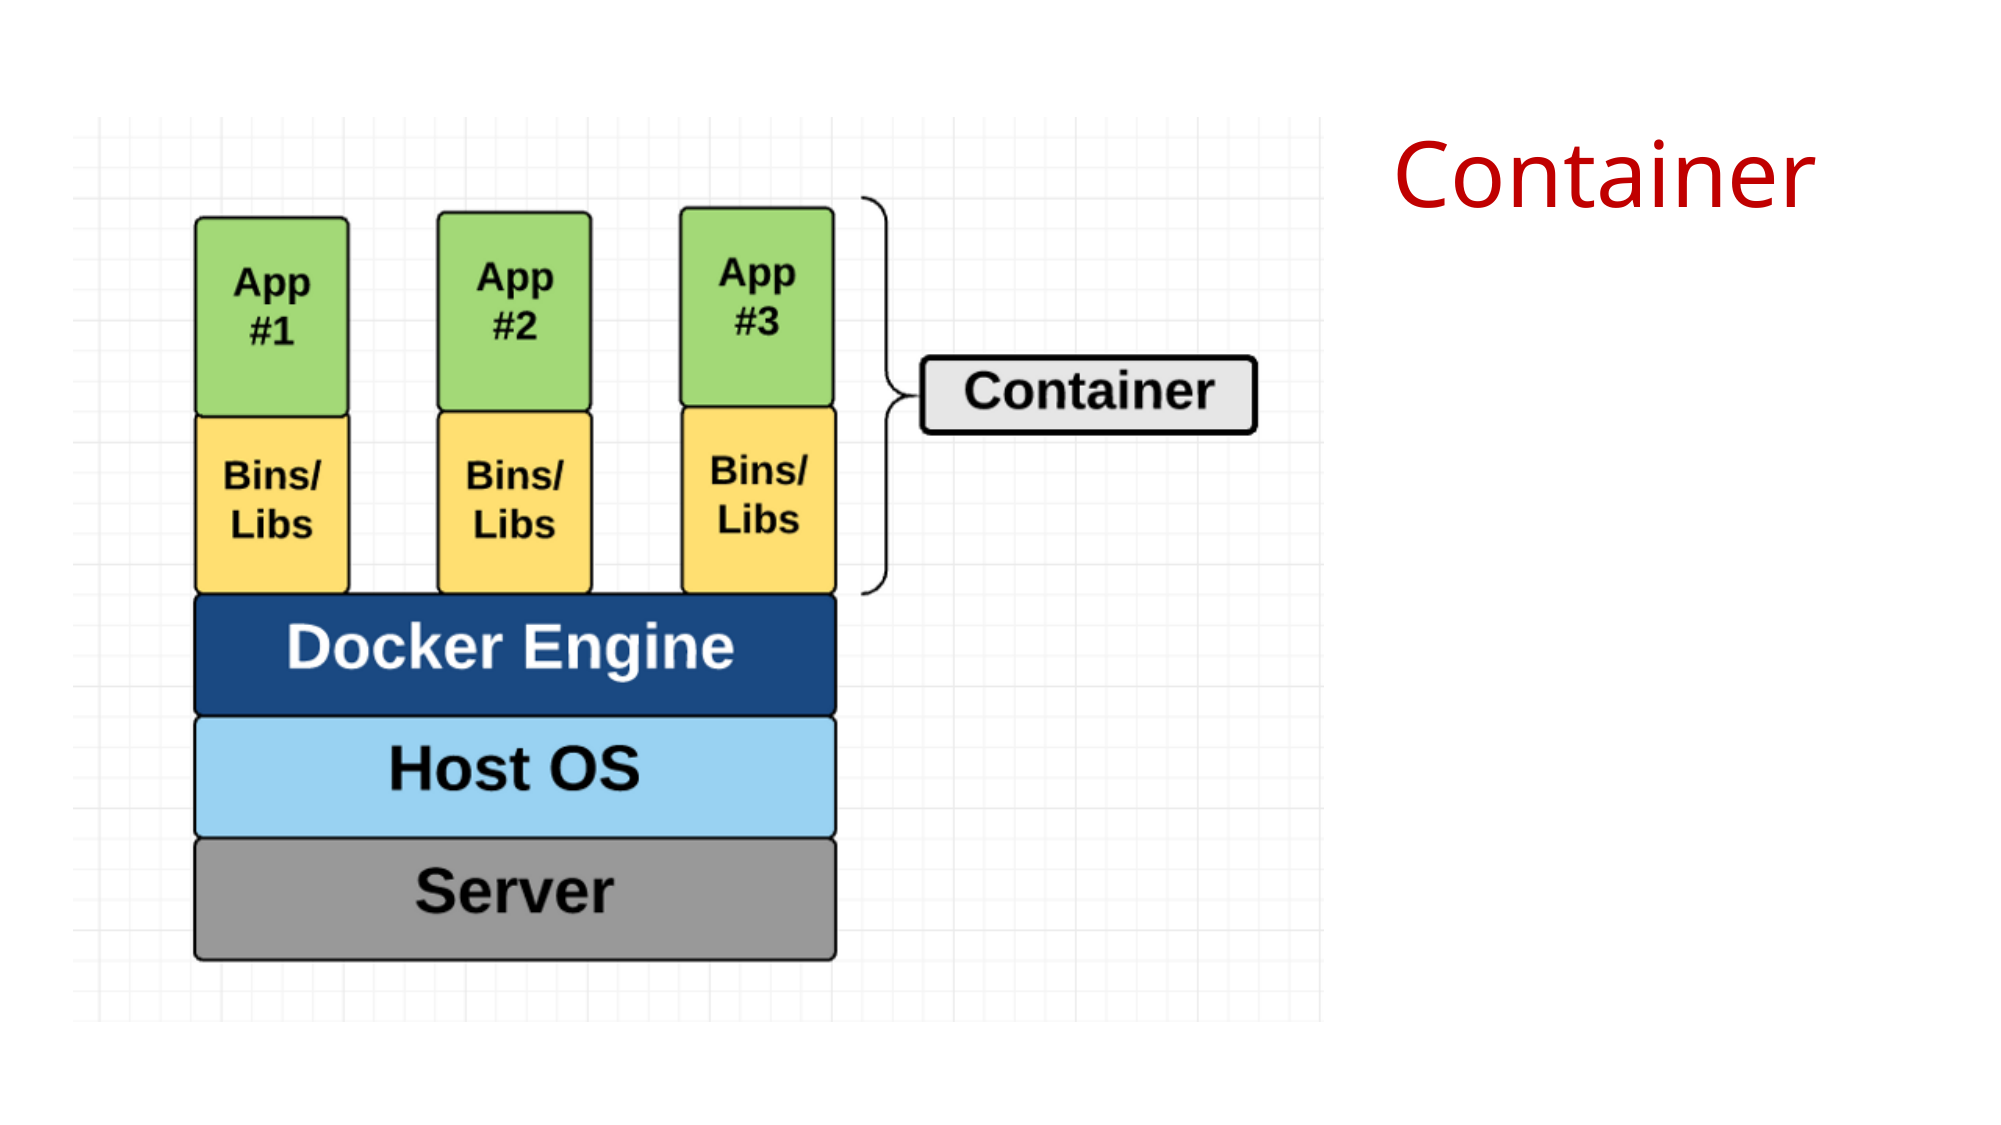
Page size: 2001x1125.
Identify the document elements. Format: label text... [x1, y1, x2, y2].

picture [73, 117, 1324, 1022]
title Container [1377, 68, 1943, 287]
